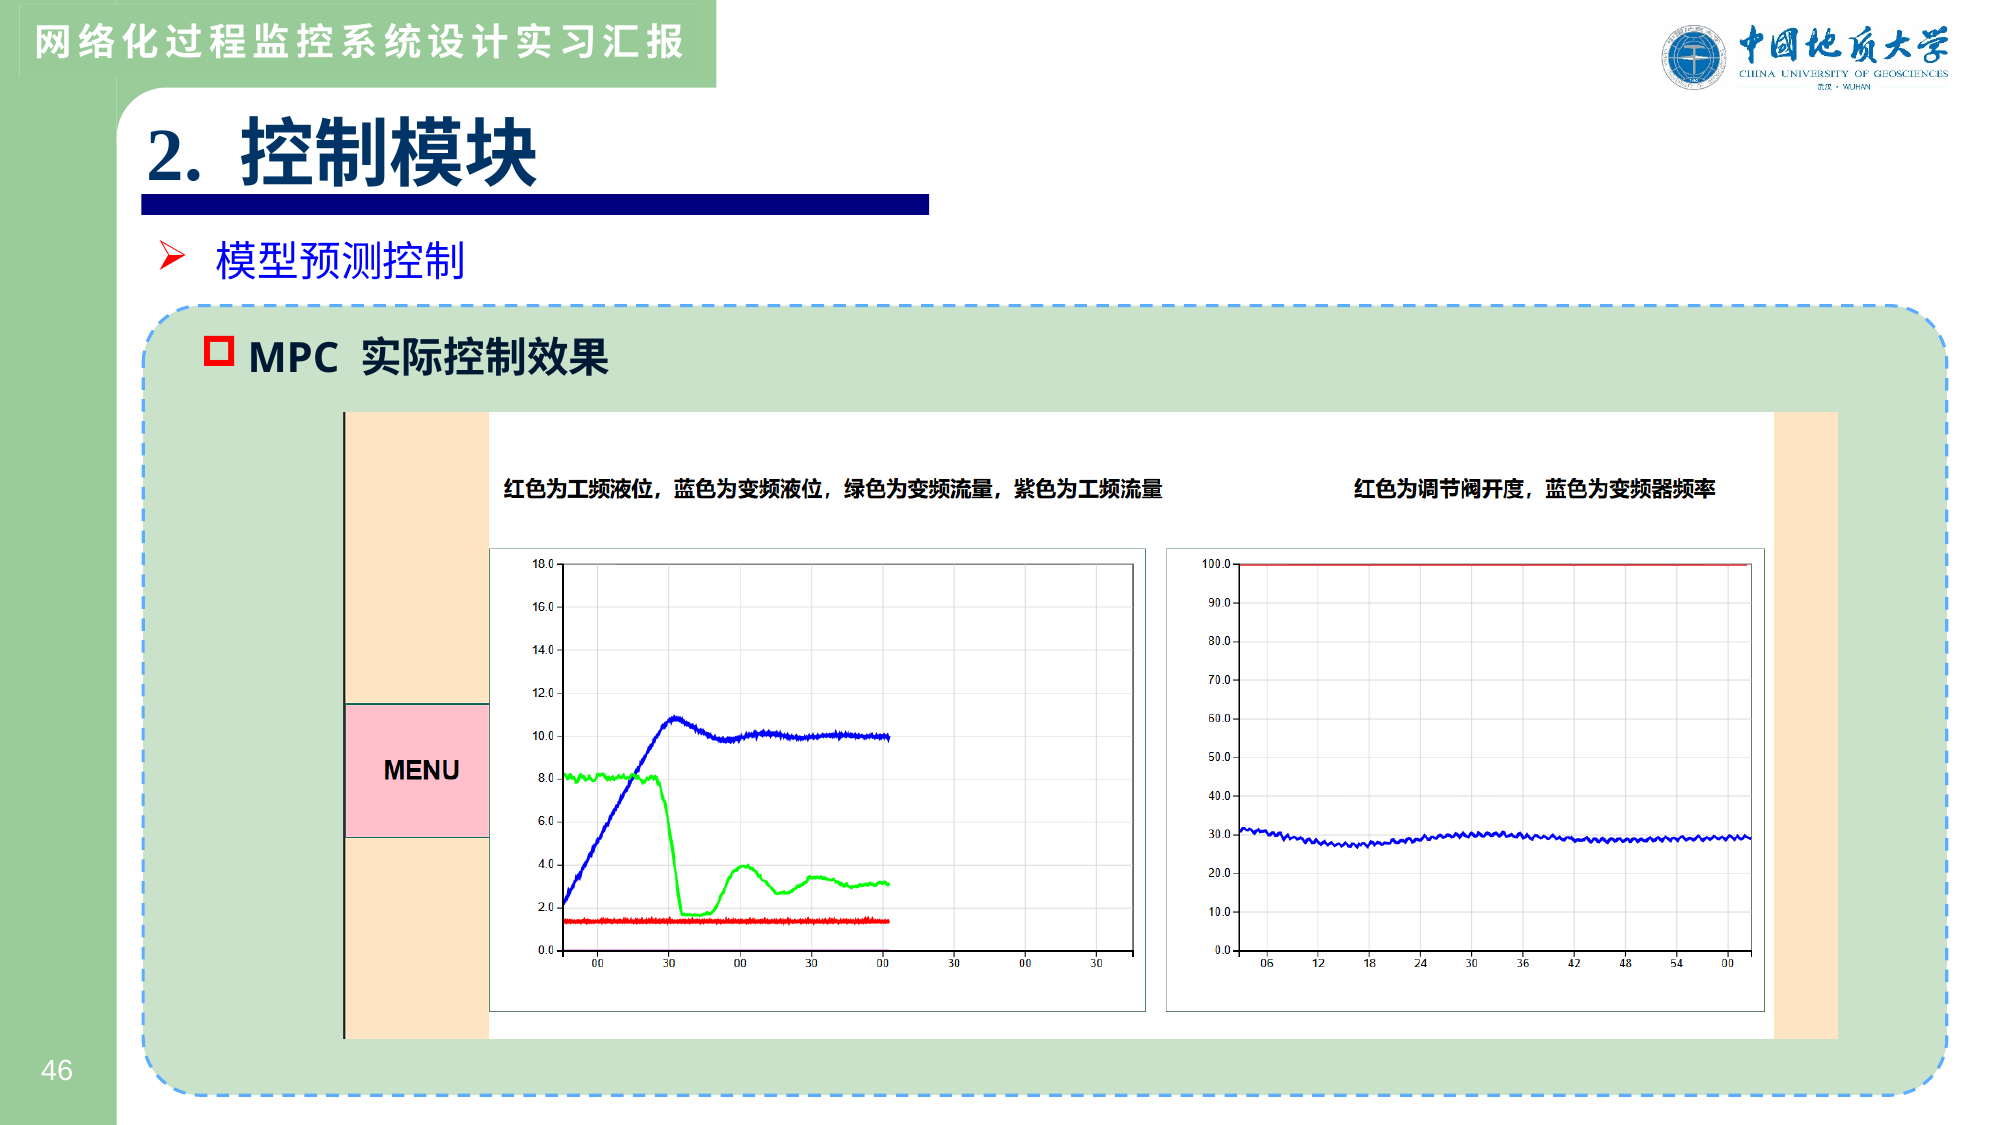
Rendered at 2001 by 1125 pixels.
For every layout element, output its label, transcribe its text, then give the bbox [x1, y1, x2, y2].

text_box 2. 控制模块 [132, 98, 1012, 294]
text_box 模型预测控制 [141, 217, 835, 293]
picture [1661, 19, 1948, 90]
text_box MPC 实际控制效果 [185, 323, 1838, 389]
picture [343, 411, 1838, 1040]
text_box [143, 305, 1947, 1096]
picture [20, 5, 698, 77]
slide_number 46 [0, 1038, 115, 1094]
